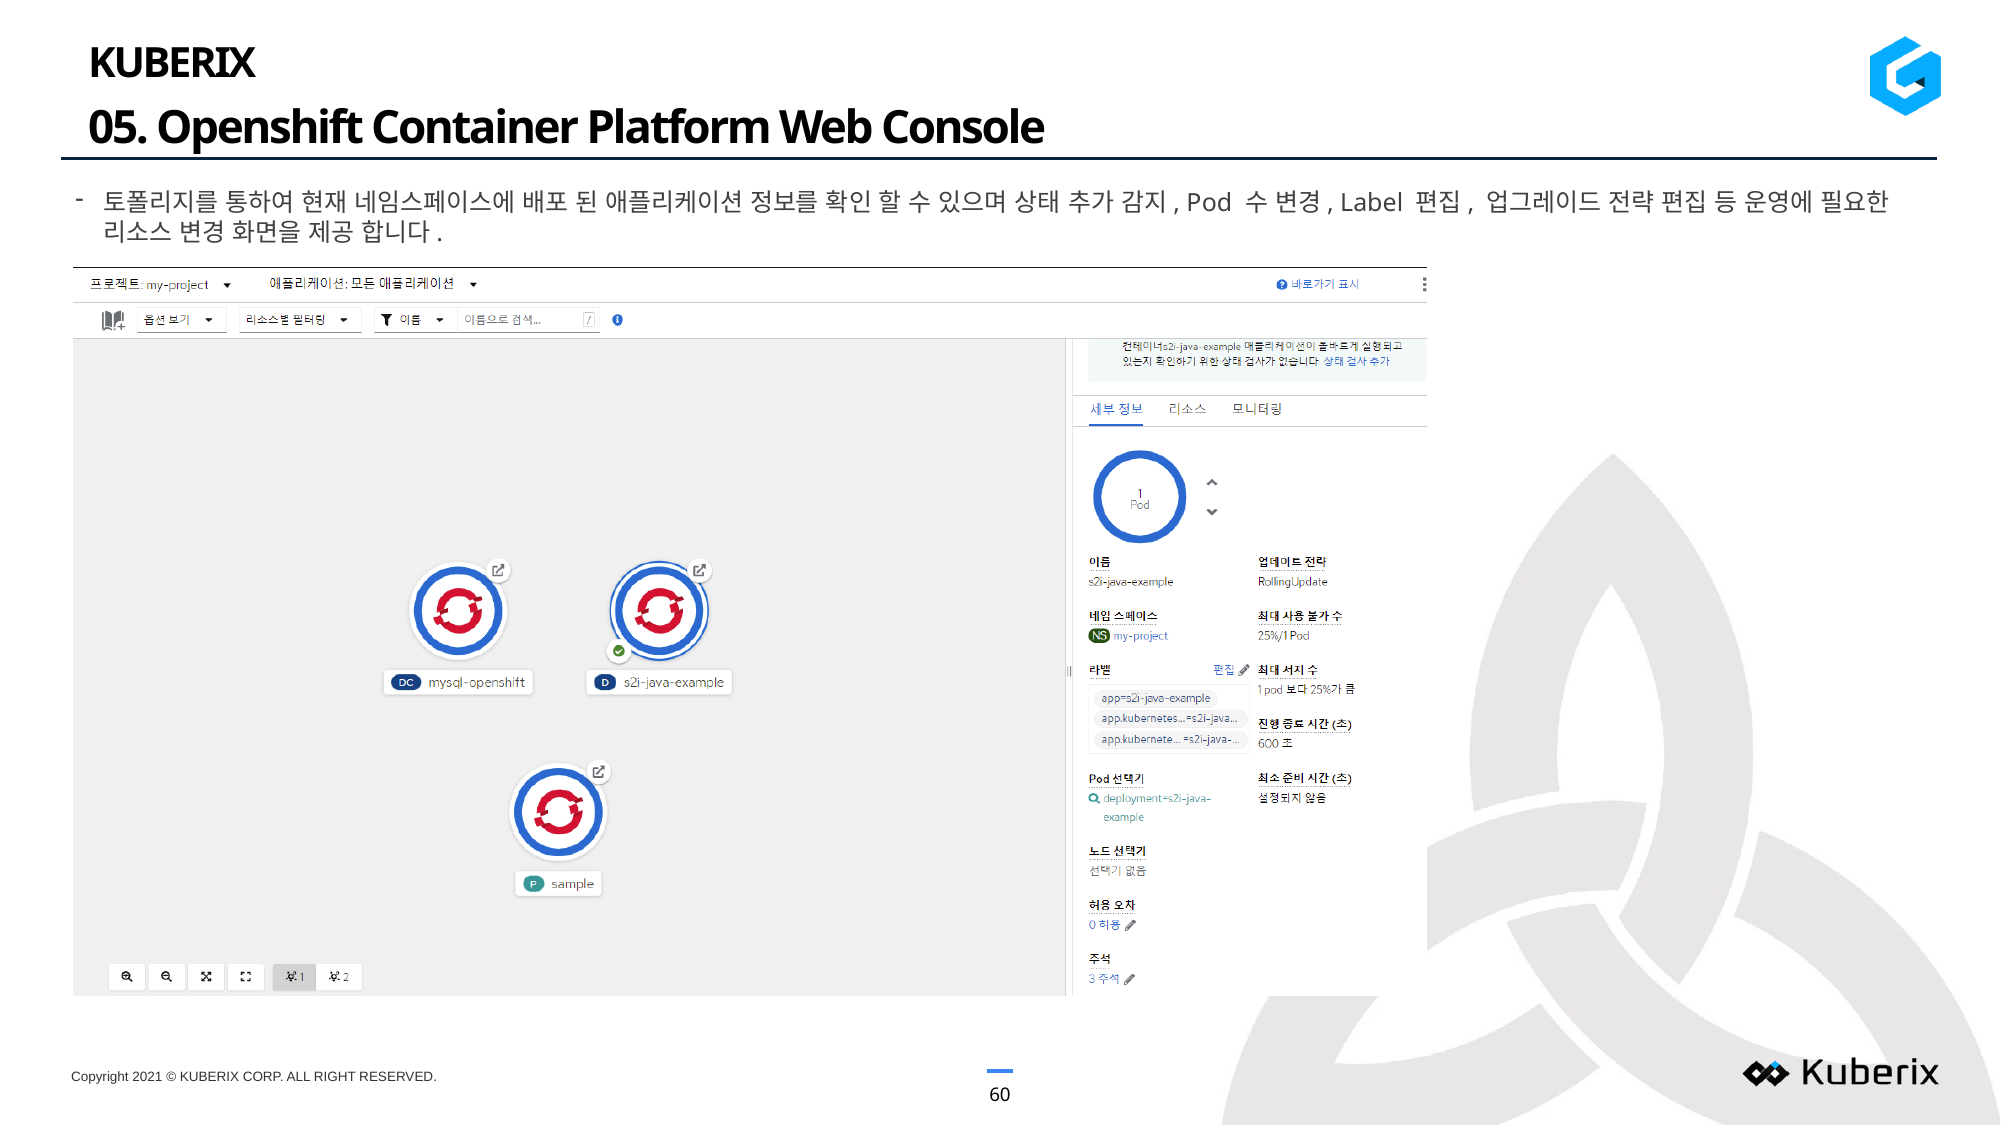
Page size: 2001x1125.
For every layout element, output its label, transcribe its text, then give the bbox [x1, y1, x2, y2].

text_box 토폴리지를 통하여 현재 네임스페이스에 배포 된 애플리케이션 정보를 확인 할 수 있으며 상태 추가 감지, Pod 수 변경, Label 편집, 업그레이드 전략 편집 등 운영에 필요한 리소스 변경 화면을 제공 합니다. [60, 178, 1969, 254]
picture [0, 0, 2001, 1125]
text_box KUBERIX 05. Openshift Container Platform Web Console [73, 29, 1402, 149]
